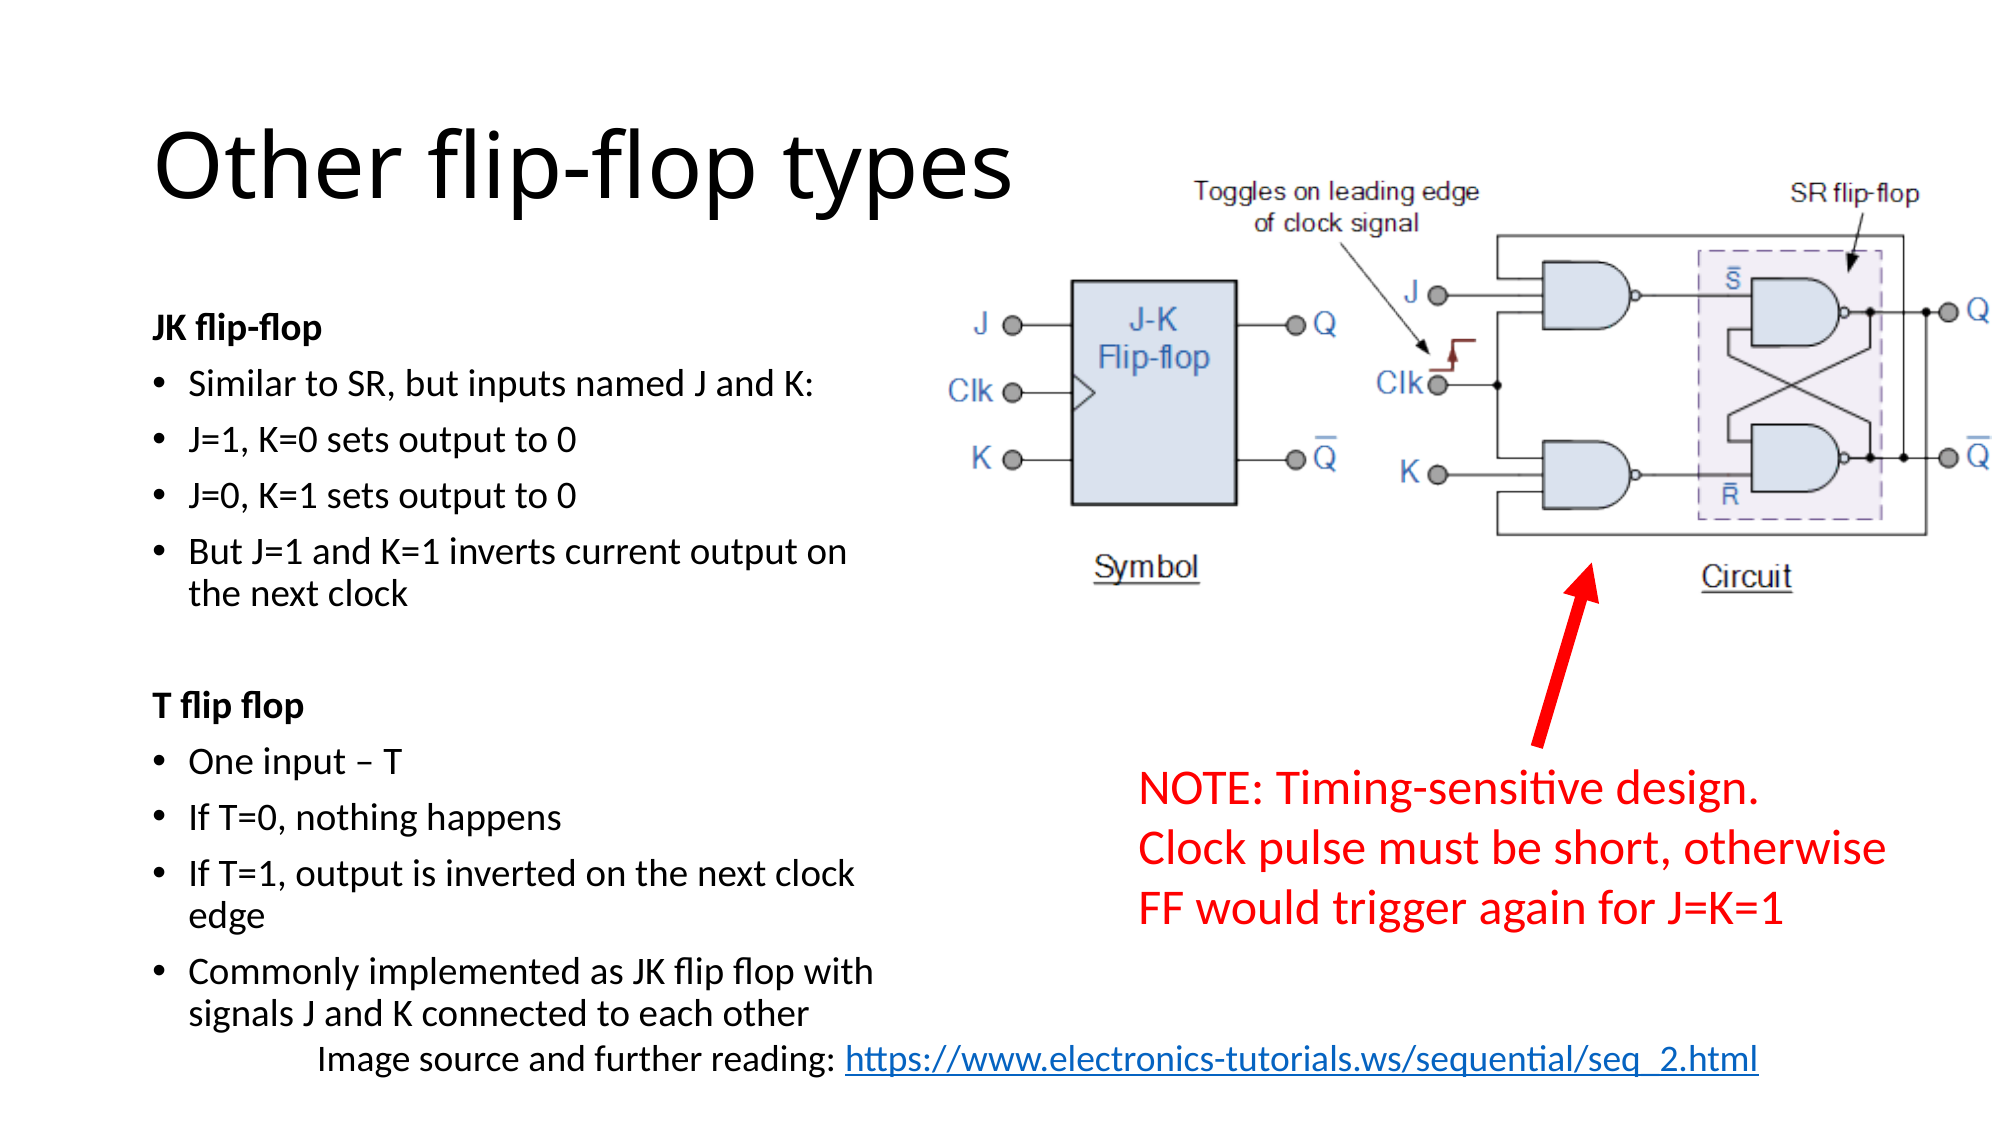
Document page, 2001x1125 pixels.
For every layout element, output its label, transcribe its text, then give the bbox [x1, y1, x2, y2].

text_box Image source and further reading: https://www.electronics-tutorials.ws/sequential/seq_2.html [302, 1026, 1783, 1087]
picture [948, 173, 1992, 600]
text_box NOTE: Timing-sensitive design. Clock pulse must be short, otherwise FF would trigger again for J=K=1 [1123, 746, 1950, 1002]
list JK flip-flop Similar to SR, but inputs named J and K: J=1, K=0 sets output to 0 J=0, K=1 sets output to 0 But J=1 and K=1 inverts current output on the next clock T flip flop One input – T If T=0, nothing happens If T=1, output is inverted on the next clock edge Commonly implemented as JK flip flop with signals J and K connected to each other [137, 299, 897, 1066]
title Other flip-flop types [137, 59, 1863, 278]
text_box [1536, 562, 1592, 748]
